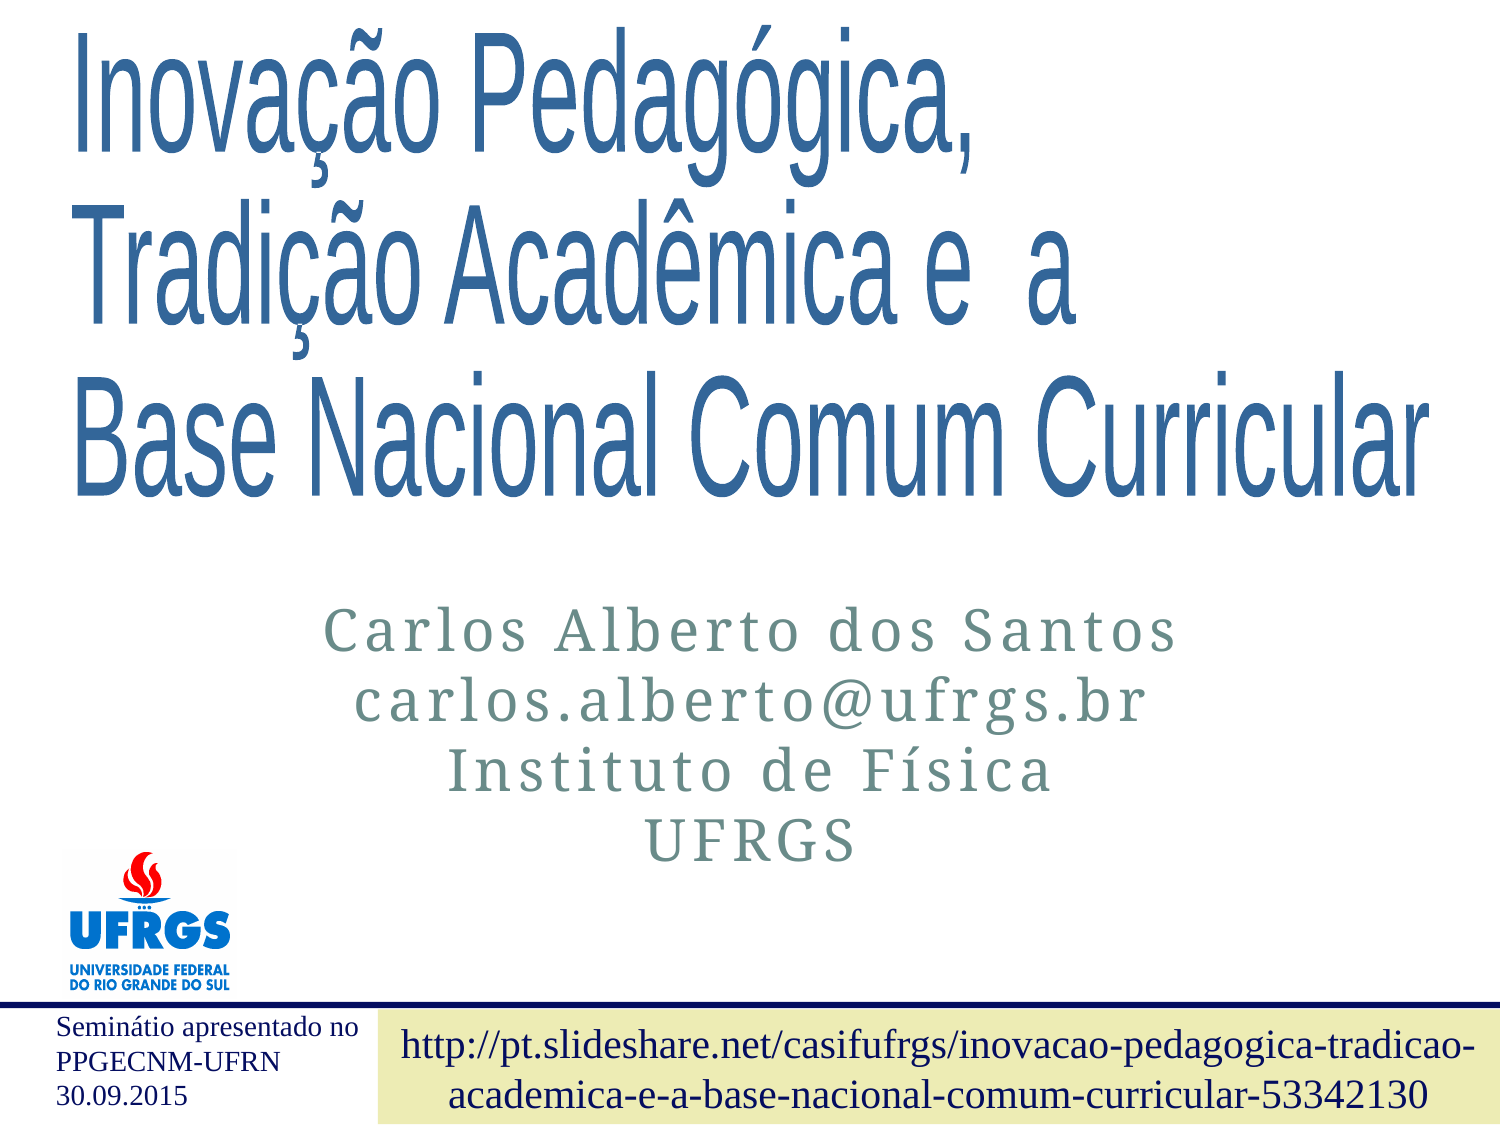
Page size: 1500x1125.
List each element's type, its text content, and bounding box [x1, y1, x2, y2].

picture [62, 849, 237, 999]
text_box Carlos Alberto dos Santos carlos.alberto@ufrgs.br Instituto de Física UFRGS [307, 586, 1193, 881]
text_box http://pt.slideshare.net/casifufrgs/inovacao-pedagogica-tradicao-academica-e-a-base-nacional-comum-curricular-53342130 [377, 1009, 1500, 1125]
